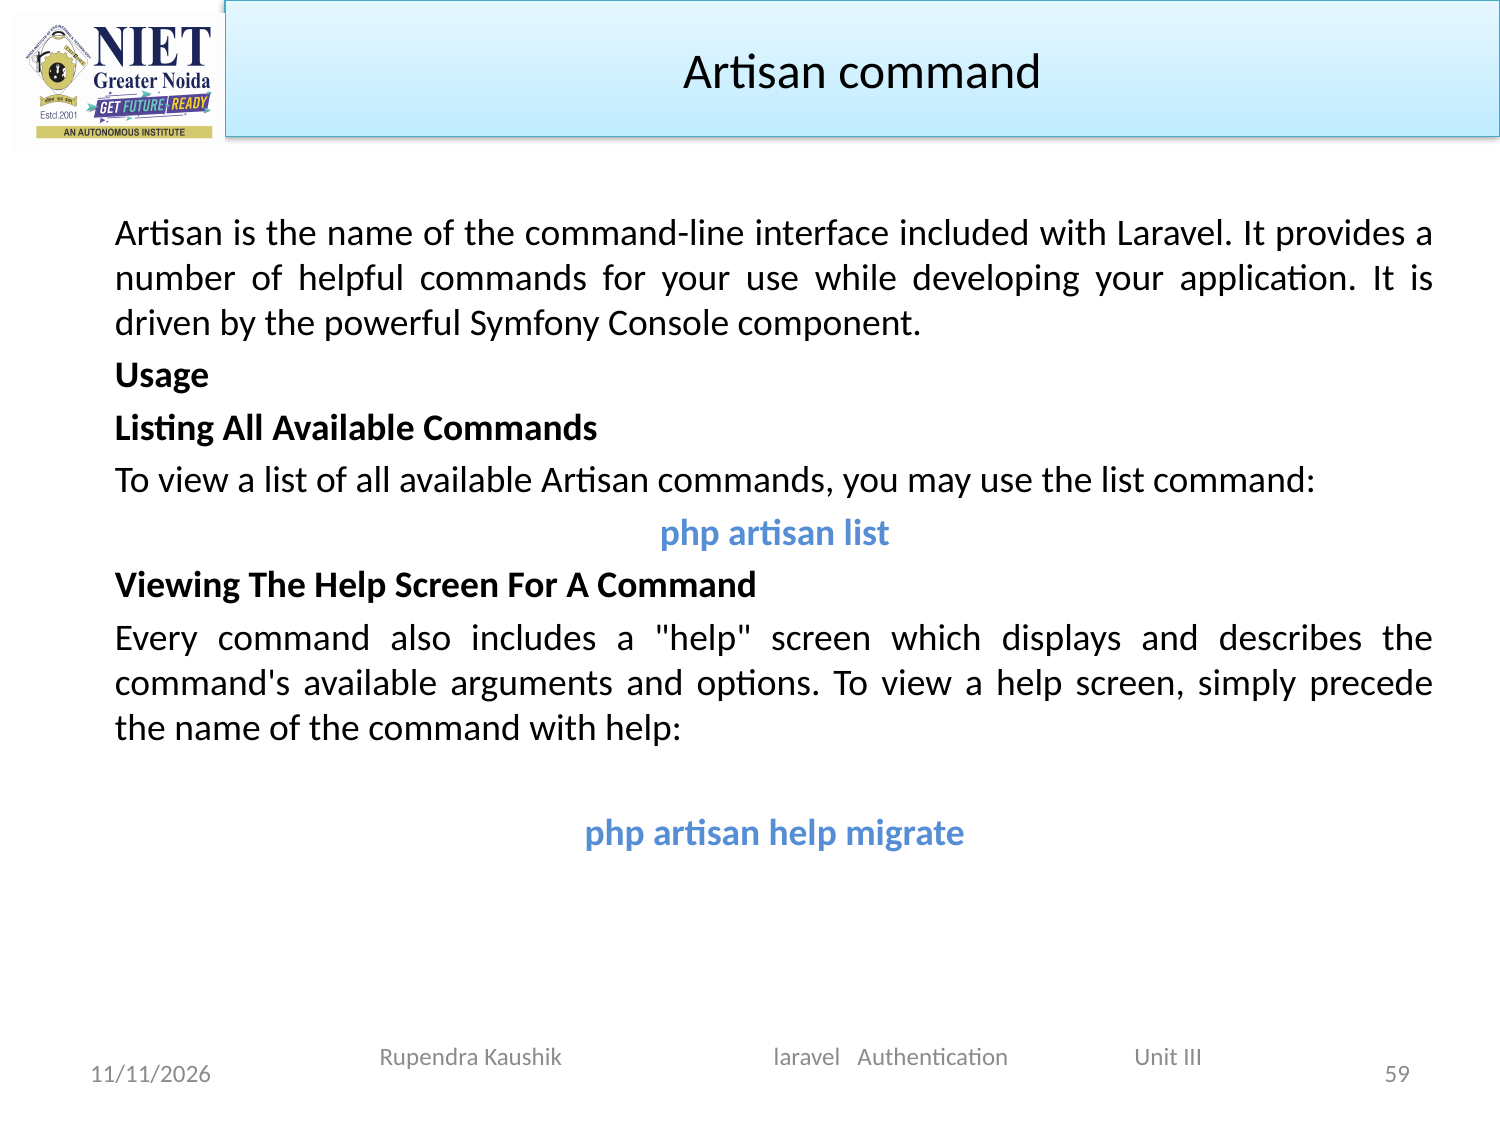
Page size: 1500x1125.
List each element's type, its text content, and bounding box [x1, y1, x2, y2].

slide_number 59 [1074, 1042, 1425, 1103]
text_box Artisan command [224, 0, 1500, 137]
picture [13, 13, 226, 151]
text_box Rupendra Kaushik laravel Authentication Unit III [329, 1033, 1255, 1079]
list Artisan is the name of the command-line interface included with Laravel. It provides a number of helpful commands for your use while developing your application. It is driven by the powerful Symfony Console component. Usage Listing All Available Commands To view a list of all available Artisan commands, you may use the list command: php artisan list Viewing The Help Screen For A Command Every command also includes a "help" screen which displays and describes the command's available arguments and options. To view a help screen, simply precede the name of the command with help: php artisan help migrate [99, 200, 1450, 943]
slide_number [75, 1042, 425, 1103]
